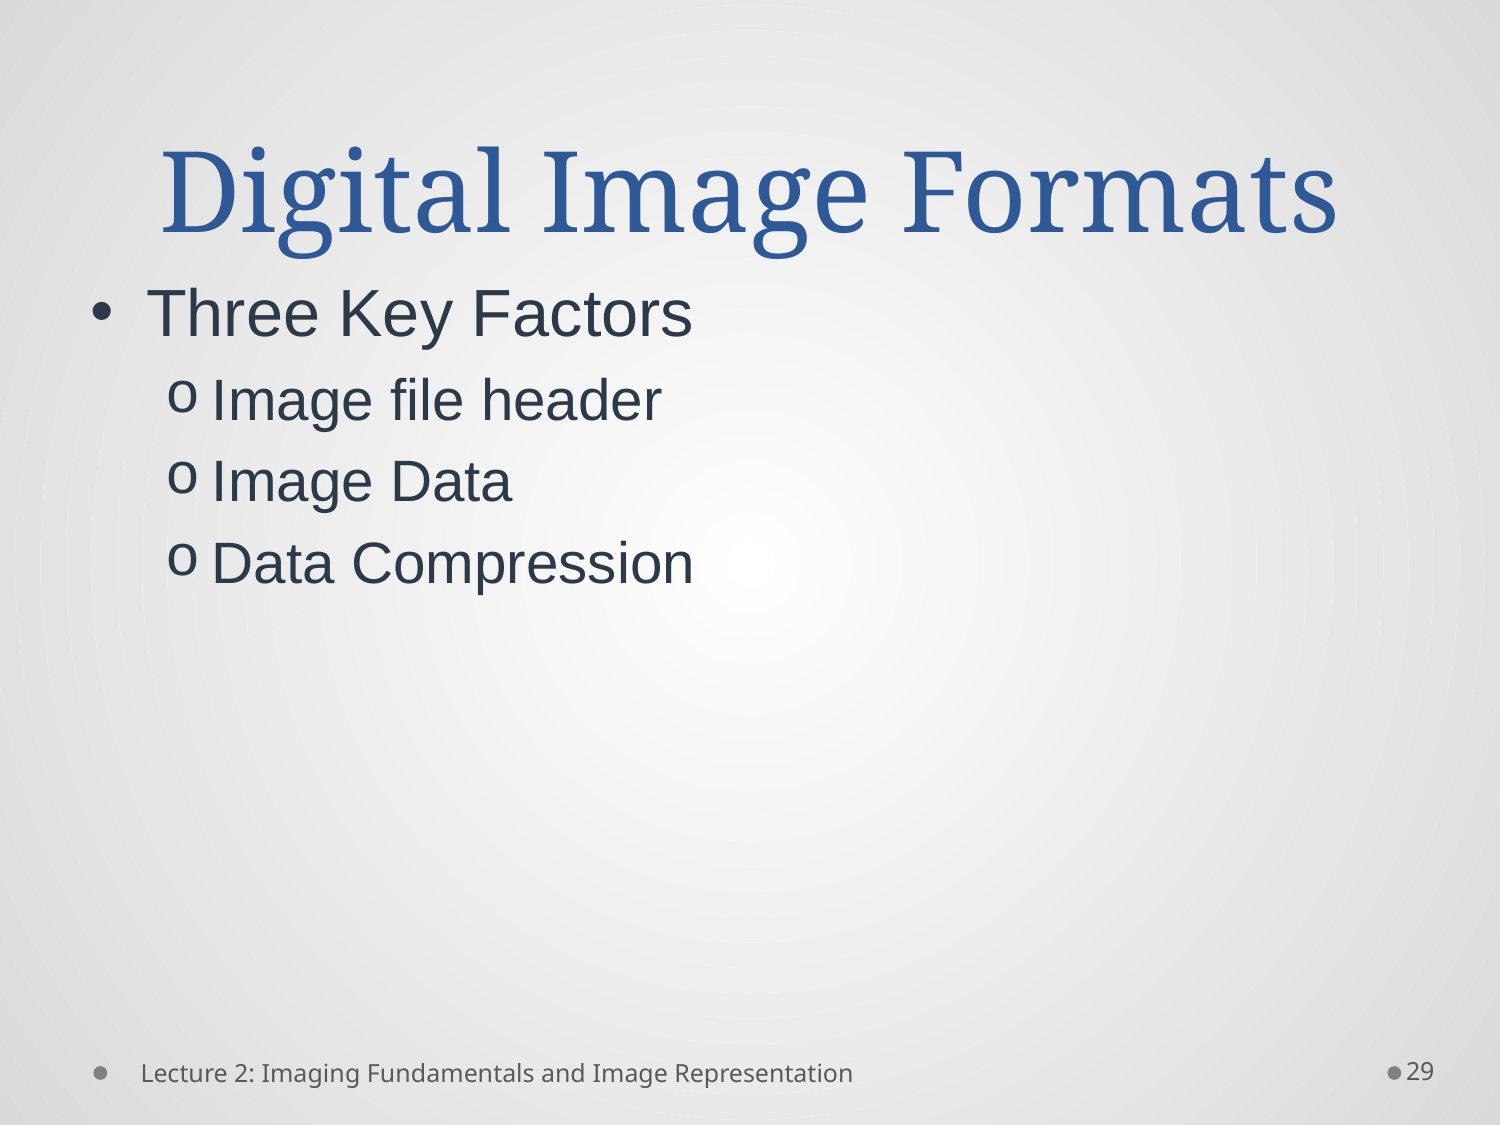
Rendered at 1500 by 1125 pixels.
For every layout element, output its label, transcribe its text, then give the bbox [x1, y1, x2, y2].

slide_number 29 [1401, 1042, 1494, 1103]
list Three Key Factors Image file header Image Data Data Compression [74, 262, 1426, 1006]
title Digital Image Formats [75, 0, 1425, 262]
